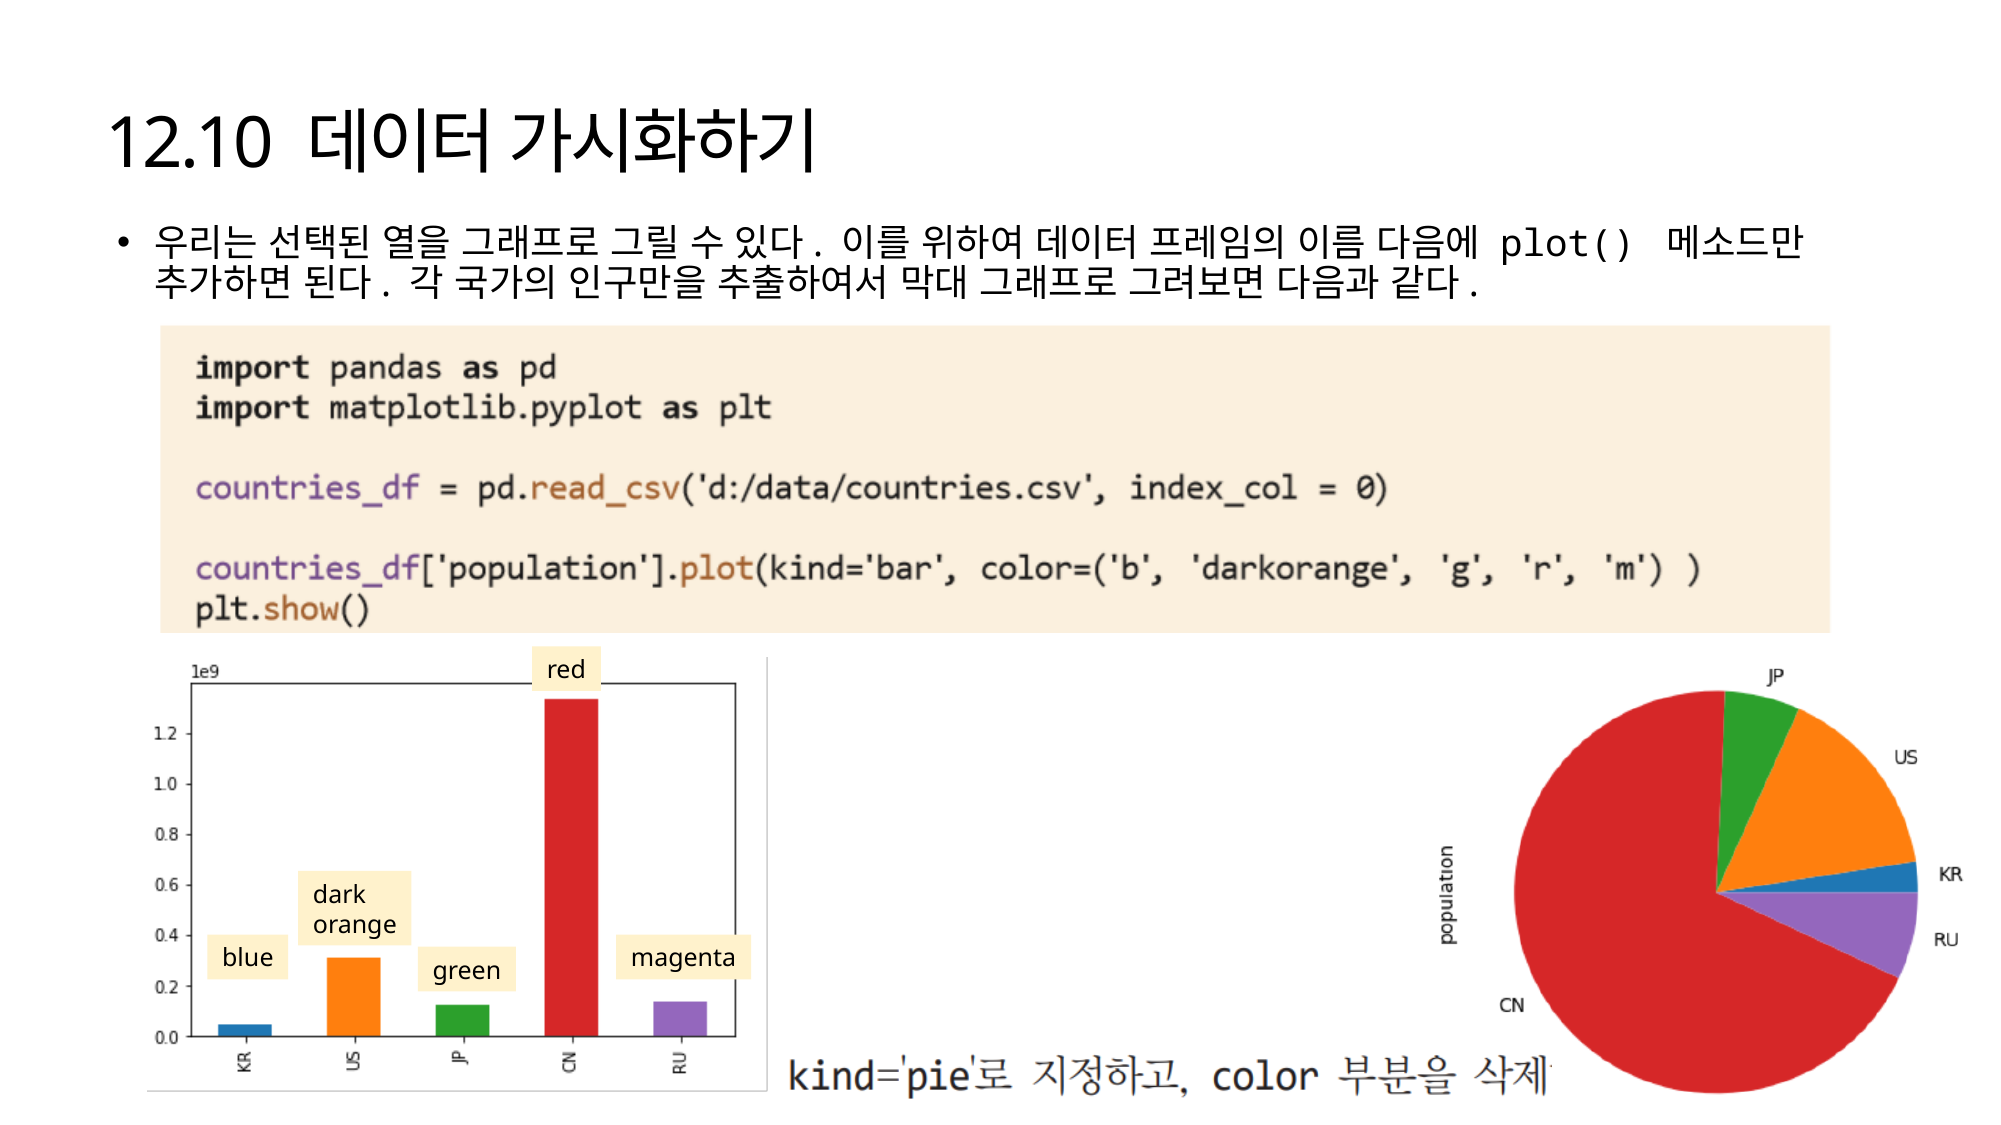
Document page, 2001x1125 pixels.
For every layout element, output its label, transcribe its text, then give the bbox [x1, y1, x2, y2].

picture [159, 318, 1841, 633]
picture [780, 657, 1978, 1102]
picture [147, 657, 769, 1093]
text_box 우리는 선택된 열을 그래프로 그릴 수 있다. 이를 위하여 데이터 프레임의 이름 다음에 plot() 메소드만 추가하면 된다. 각 국가의 인구만을 추출하여서 막대 그래프로 그려보면 다음과 같다. [102, 216, 1893, 1077]
text_box red [532, 646, 601, 657]
title 12.10 데이터 가시화하기 [90, 35, 1905, 253]
